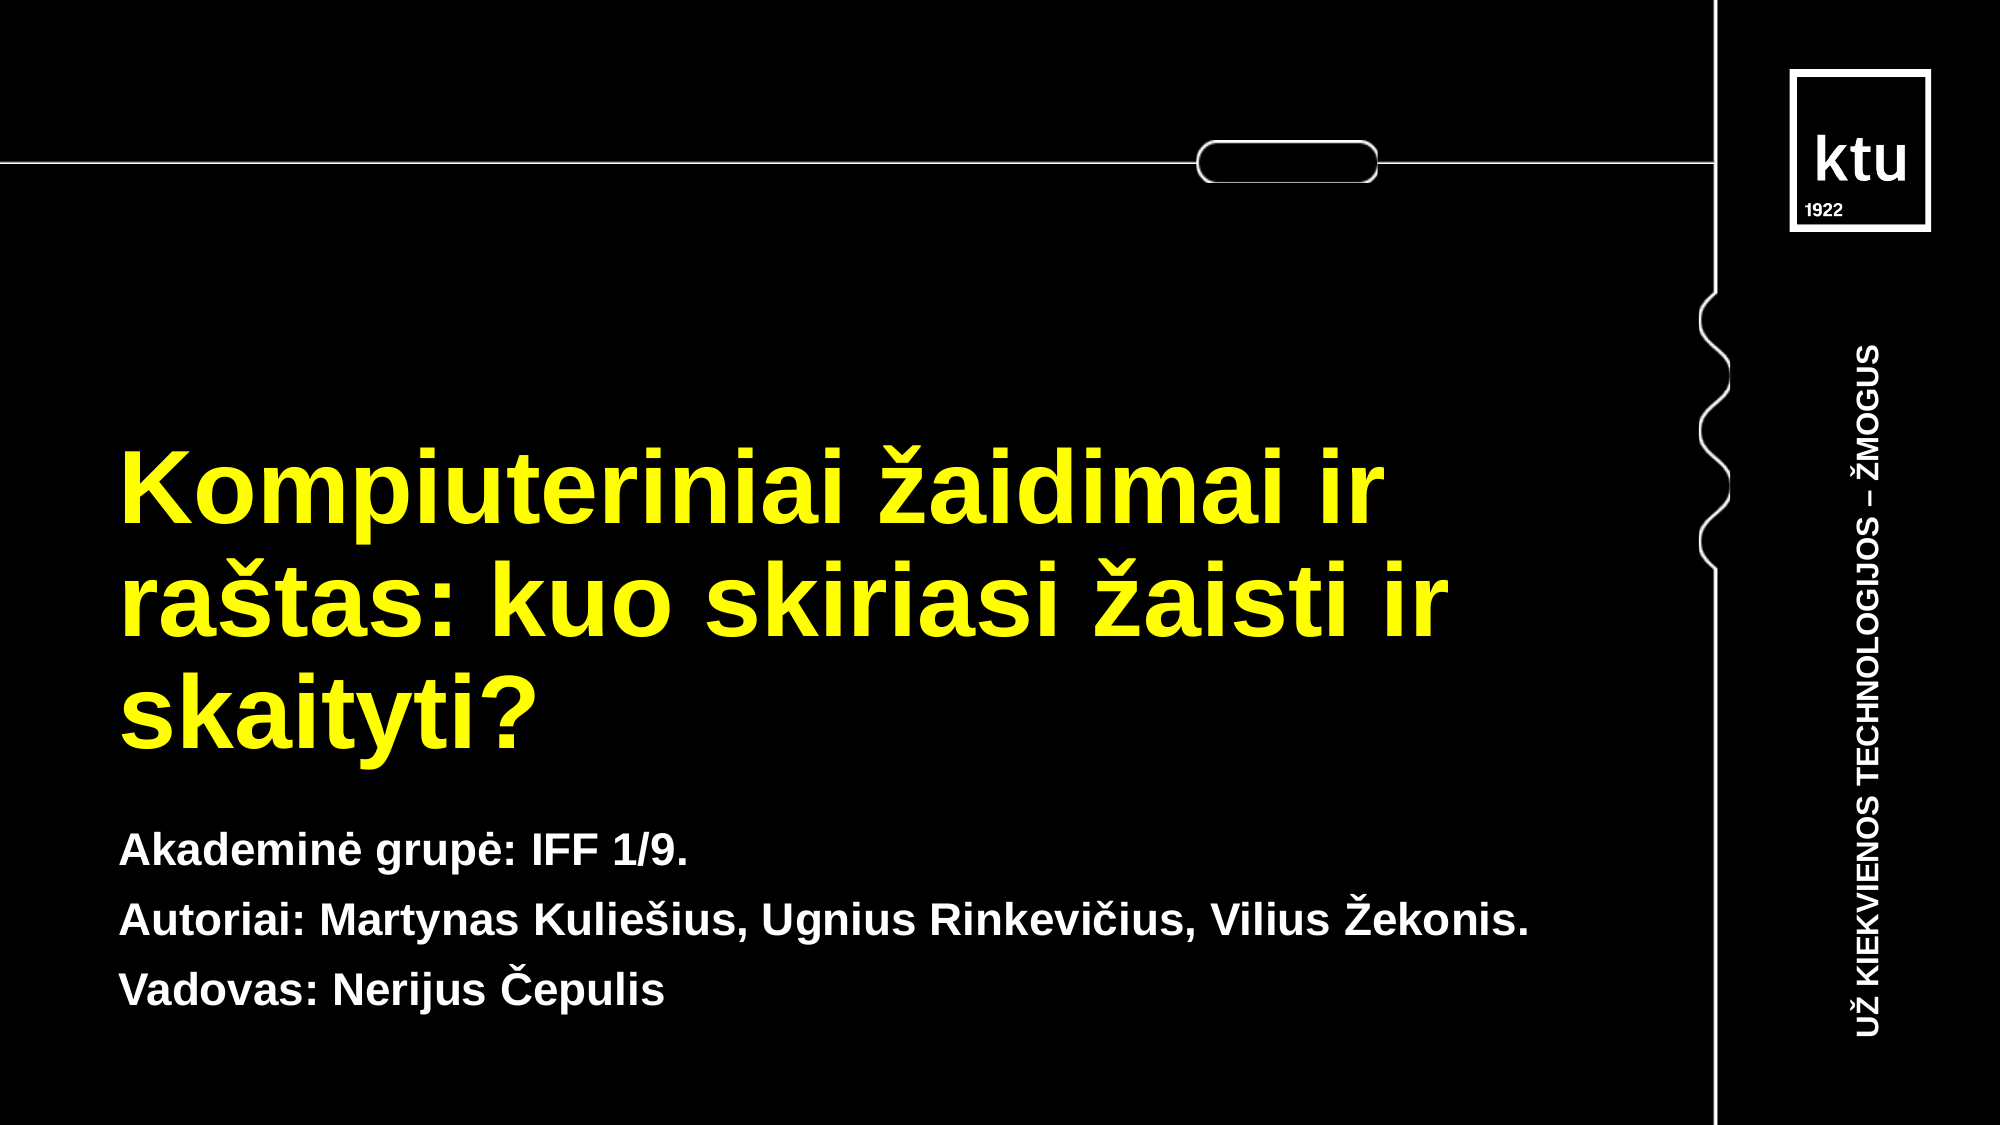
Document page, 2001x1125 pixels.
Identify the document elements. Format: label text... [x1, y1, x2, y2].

picture [1789, 69, 1932, 232]
text_box Akademinė grupė: IFF 1/9. Autoriai: Martynas Kuliešius, Ugnius Rinkevičius, Vilius Žekonis. Vadovas: Nerijus Čepulis [103, 957, 1557, 1024]
text_box Kompiuteriniai žaidimai ir raštas: kuo skiriasi žaisti ir skaityti? [103, 198, 1663, 779]
text_box UŽ KIEKVIENOS TECHNOLOGIJOS – ŽMOGUS [1807, 235, 1913, 1053]
picture [0, 0, 1731, 1125]
